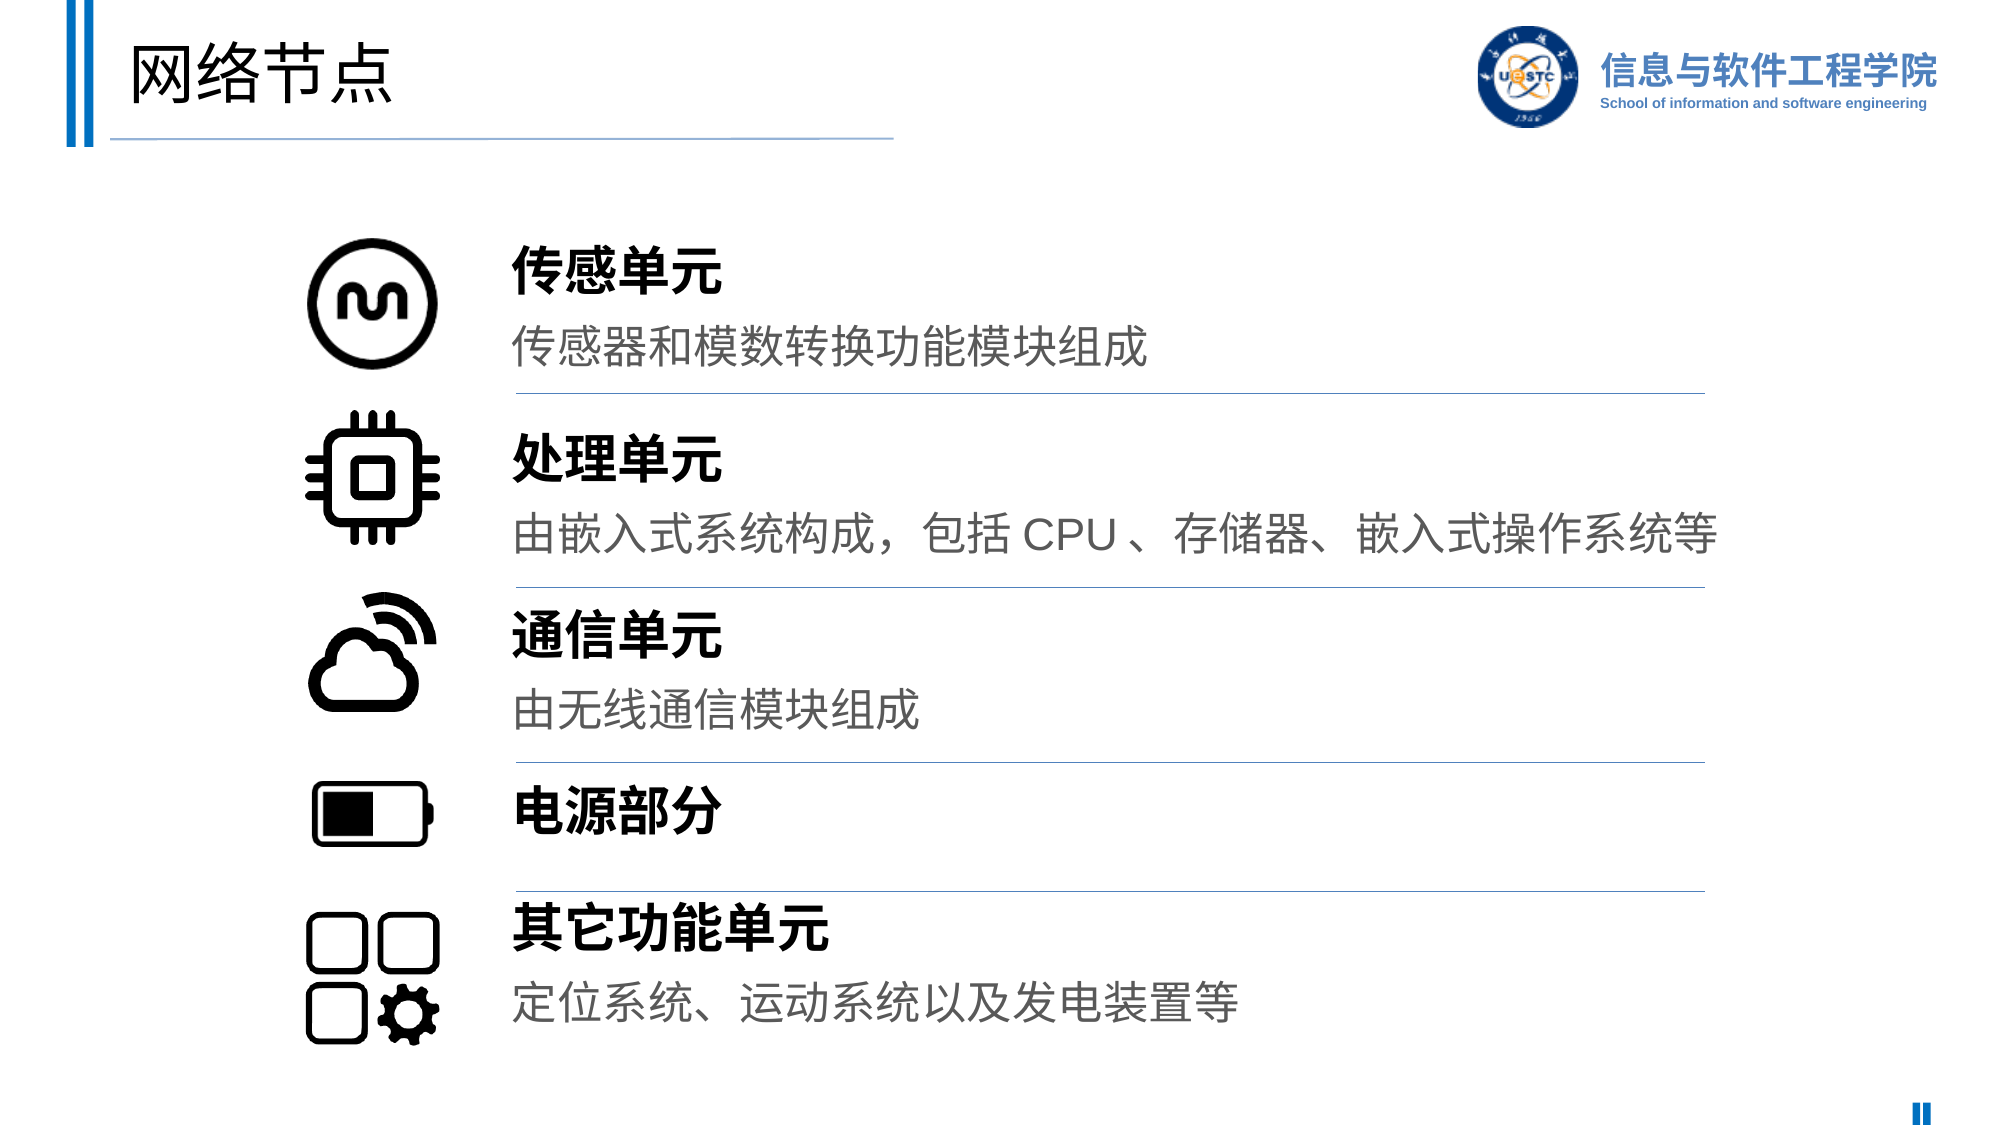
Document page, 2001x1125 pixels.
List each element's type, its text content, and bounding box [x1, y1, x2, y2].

picture [305, 746, 440, 881]
picture [305, 410, 440, 545]
picture [306, 237, 439, 371]
picture [308, 592, 437, 713]
list 传感单元 传感器和模数转换功能模块组成 处理单元 由嵌入式系统构成，包括CPU、存储器、嵌入式操作系统等 通信单元 由无线通信模块组成 电源部分 其它功能单元 定位系统、运动系统以及发电装置等 [496, 211, 1772, 1095]
picture [296, 901, 450, 1055]
title 网络节点 [113, 10, 1839, 143]
